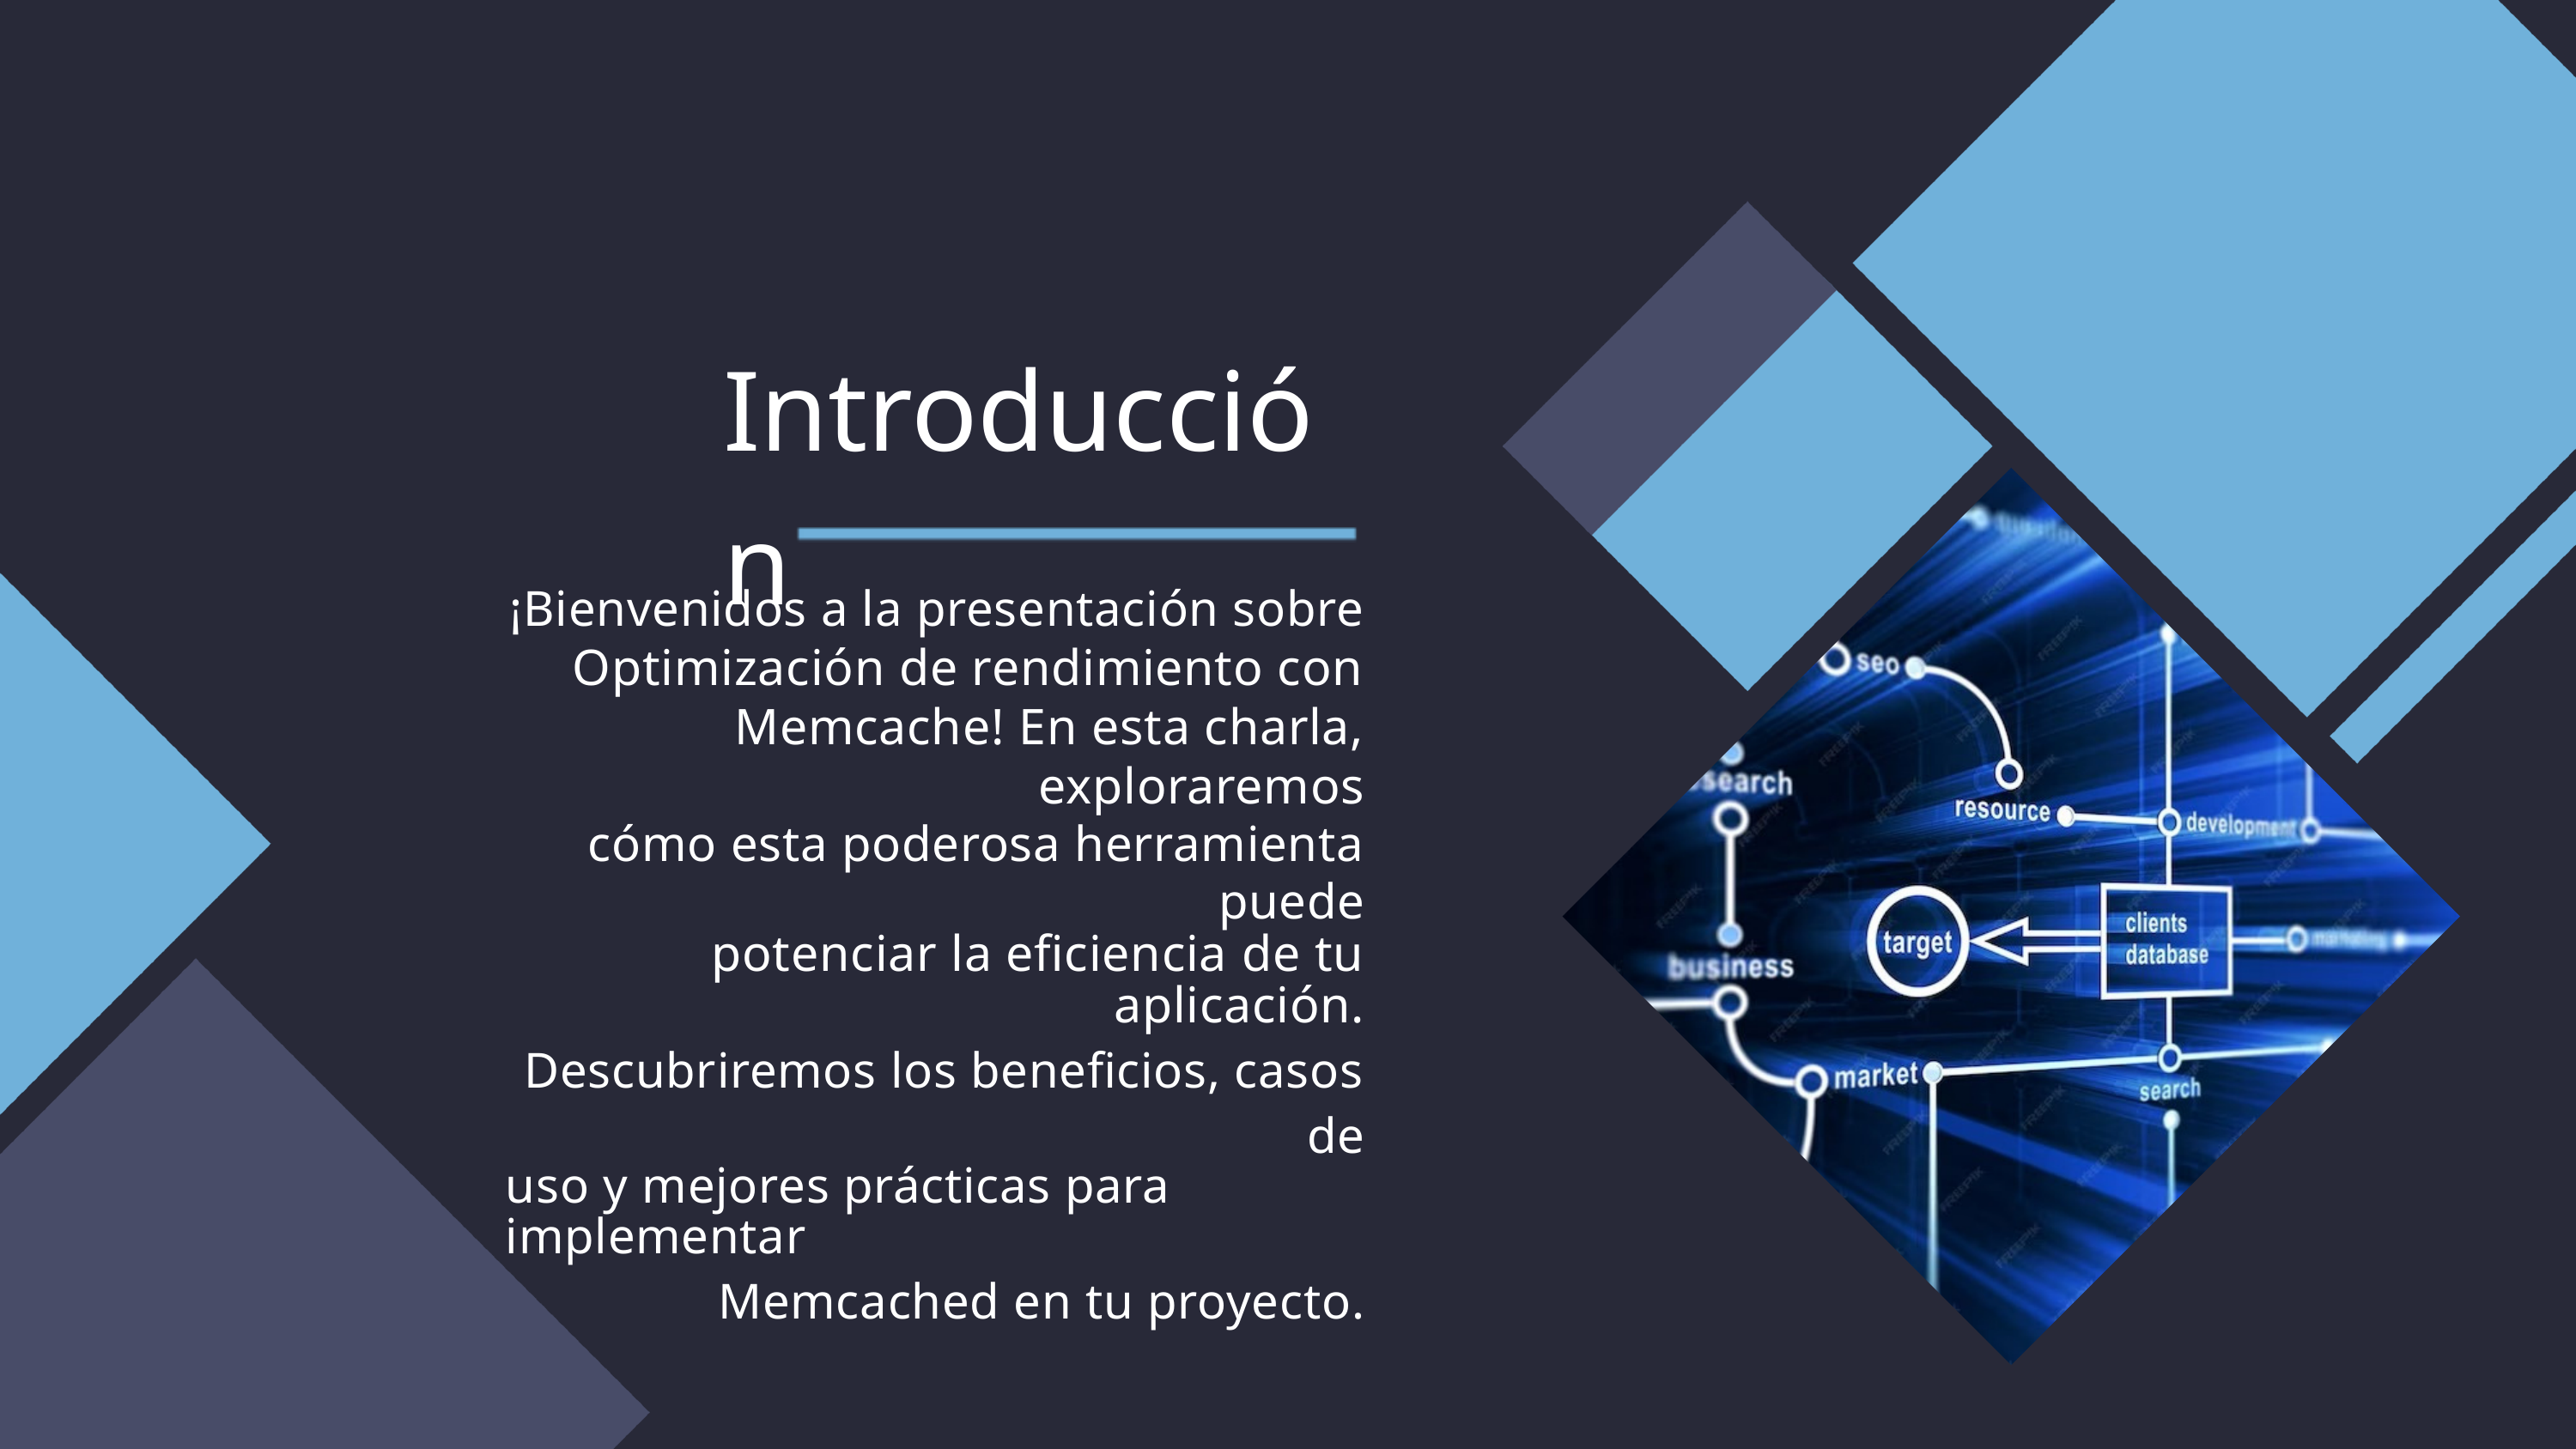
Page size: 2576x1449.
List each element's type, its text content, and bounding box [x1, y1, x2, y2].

text_box ¡Bienvenidos a la presentación sobre Optimización de rendimiento con Memcache! En esta charla, exploraremos cómo esta poderosa herramienta puede potenciar la eﬁciencia de tu aplicación. Descubriremos los beneﬁcios, casos de uso y mejores prácticas para implementar Memcached en tu proyecto. [505, 579, 1365, 1329]
text_box [0, 380, 659, 1449]
text_box Introducción [723, 318, 1365, 579]
text_box [1493, 0, 2576, 773]
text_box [1562, 467, 2461, 1366]
